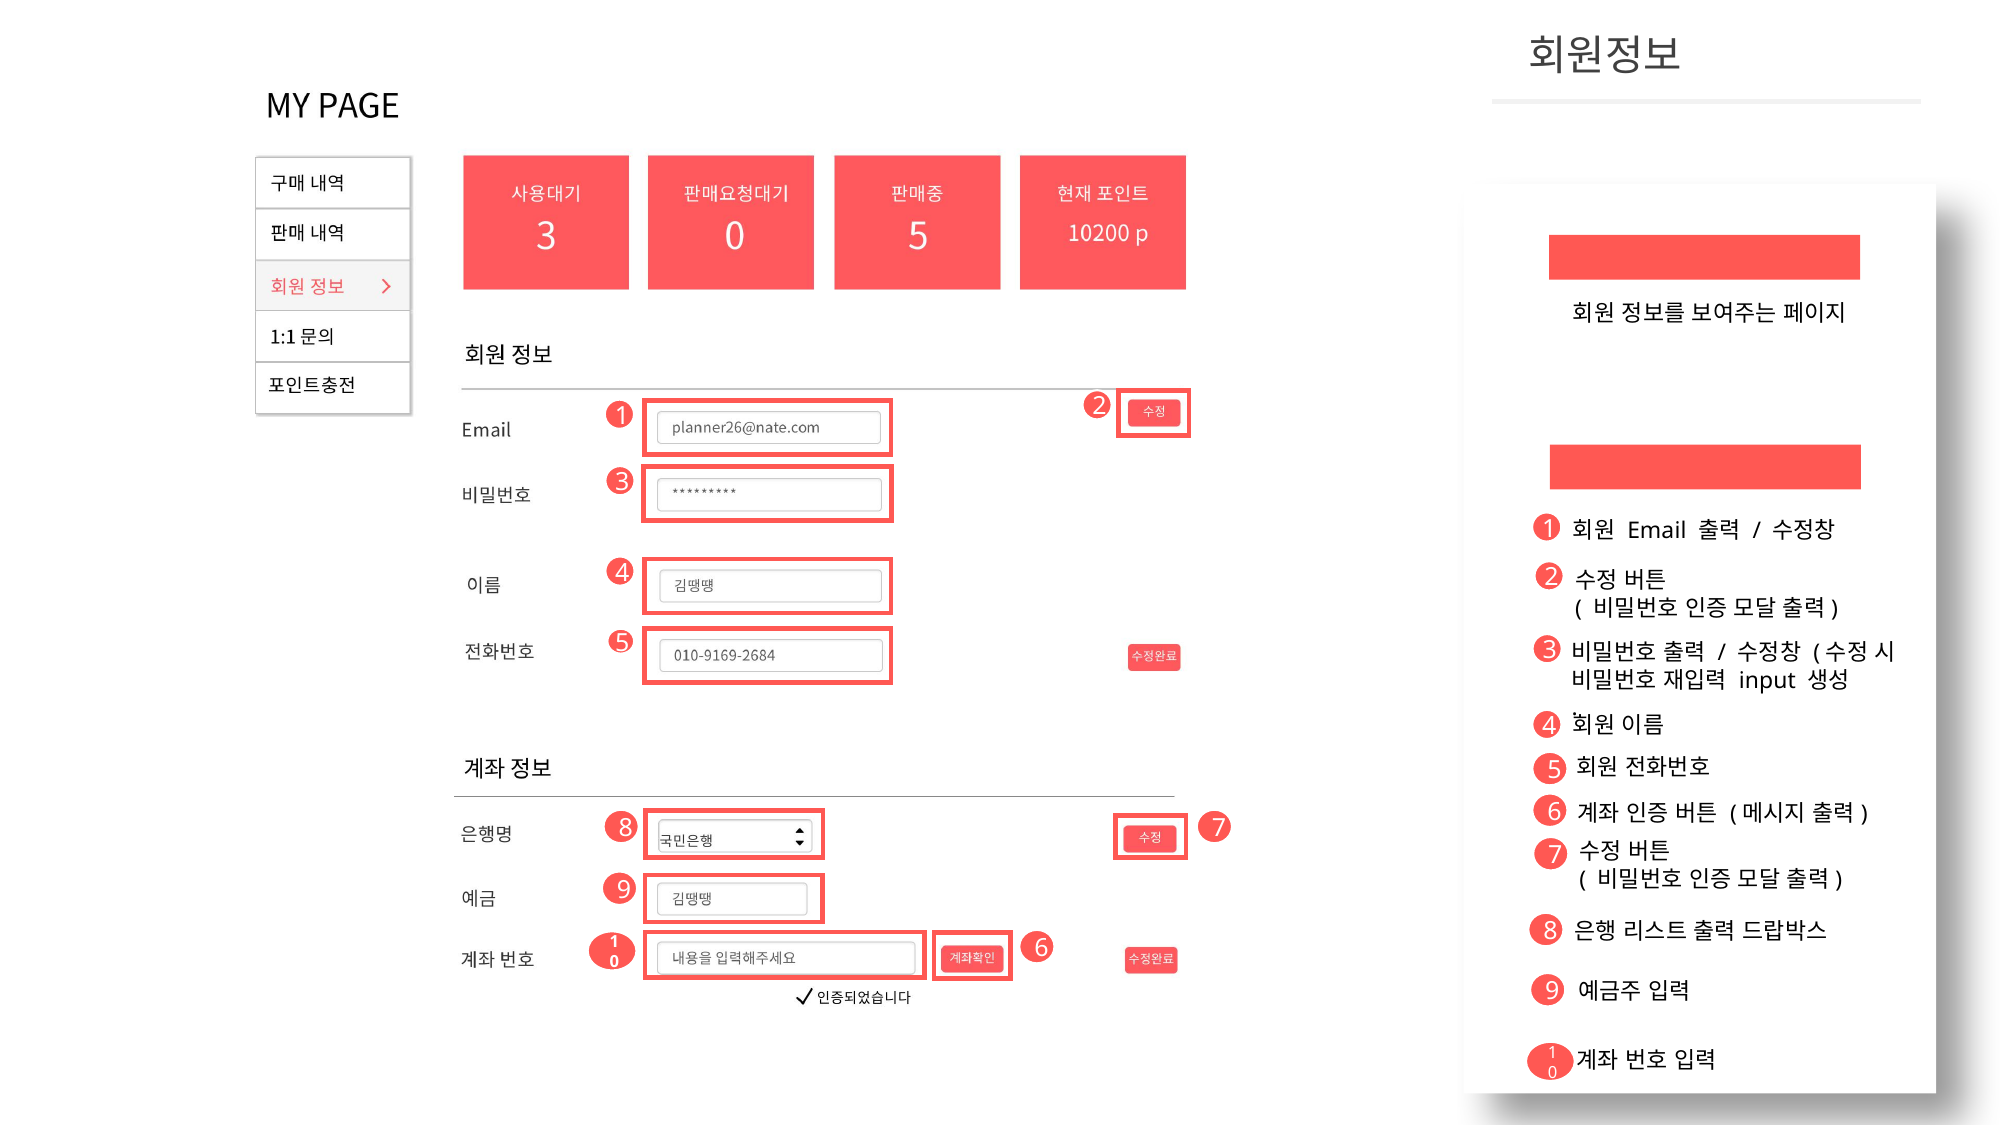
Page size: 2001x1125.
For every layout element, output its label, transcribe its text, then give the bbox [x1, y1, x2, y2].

text_box 1 [1531, 511, 1558, 543]
text_box 10 [1524, 1040, 1561, 1082]
text_box 8 [1527, 911, 1559, 948]
text_box 회원 Email 출력 / 수정창 [1558, 508, 1852, 551]
text_box 화면설계 [1549, 444, 1861, 490]
text_box 계좌 인증 버튼 (메시지 출력) [1562, 791, 1914, 834]
text_box 3 [1531, 633, 1563, 665]
text_box 6 [1531, 792, 1562, 828]
text_box 회원 이름 [1558, 703, 1860, 746]
text_box 9 [1529, 971, 1563, 1008]
text_box 2 [1533, 560, 1560, 592]
text_box 개요 [1549, 234, 1861, 280]
text_box 비밀번호 출력 / 수정창 (수정 시 비밀번호 재입력 input 생성 . [1556, 630, 1930, 728]
text_box 수정 버튼 ( 비밀번호 인증 모달 출력) [1560, 558, 1947, 628]
text_box 계좌 번호 입력 [1561, 1037, 1935, 1081]
text_box 회원 정보를 보여주는 페이지 [1558, 290, 1882, 333]
text_box 회원정보 [1527, 31, 1870, 78]
picture [93, 45, 1337, 1086]
text_box 4 [1531, 708, 1558, 741]
text_box 예금주 입력 [1563, 968, 1937, 1012]
text_box 회원 전화번호 [1561, 744, 1913, 788]
text_box [1463, 183, 1937, 1094]
text_box 은행 리스트 출력 드랍박스 [1559, 908, 1941, 952]
text_box 7 [1532, 835, 1564, 872]
text_box 5 [1531, 750, 1561, 787]
text_box 수정 버튼 ( 비밀번호 인증 모달 출력) [1564, 829, 1952, 899]
